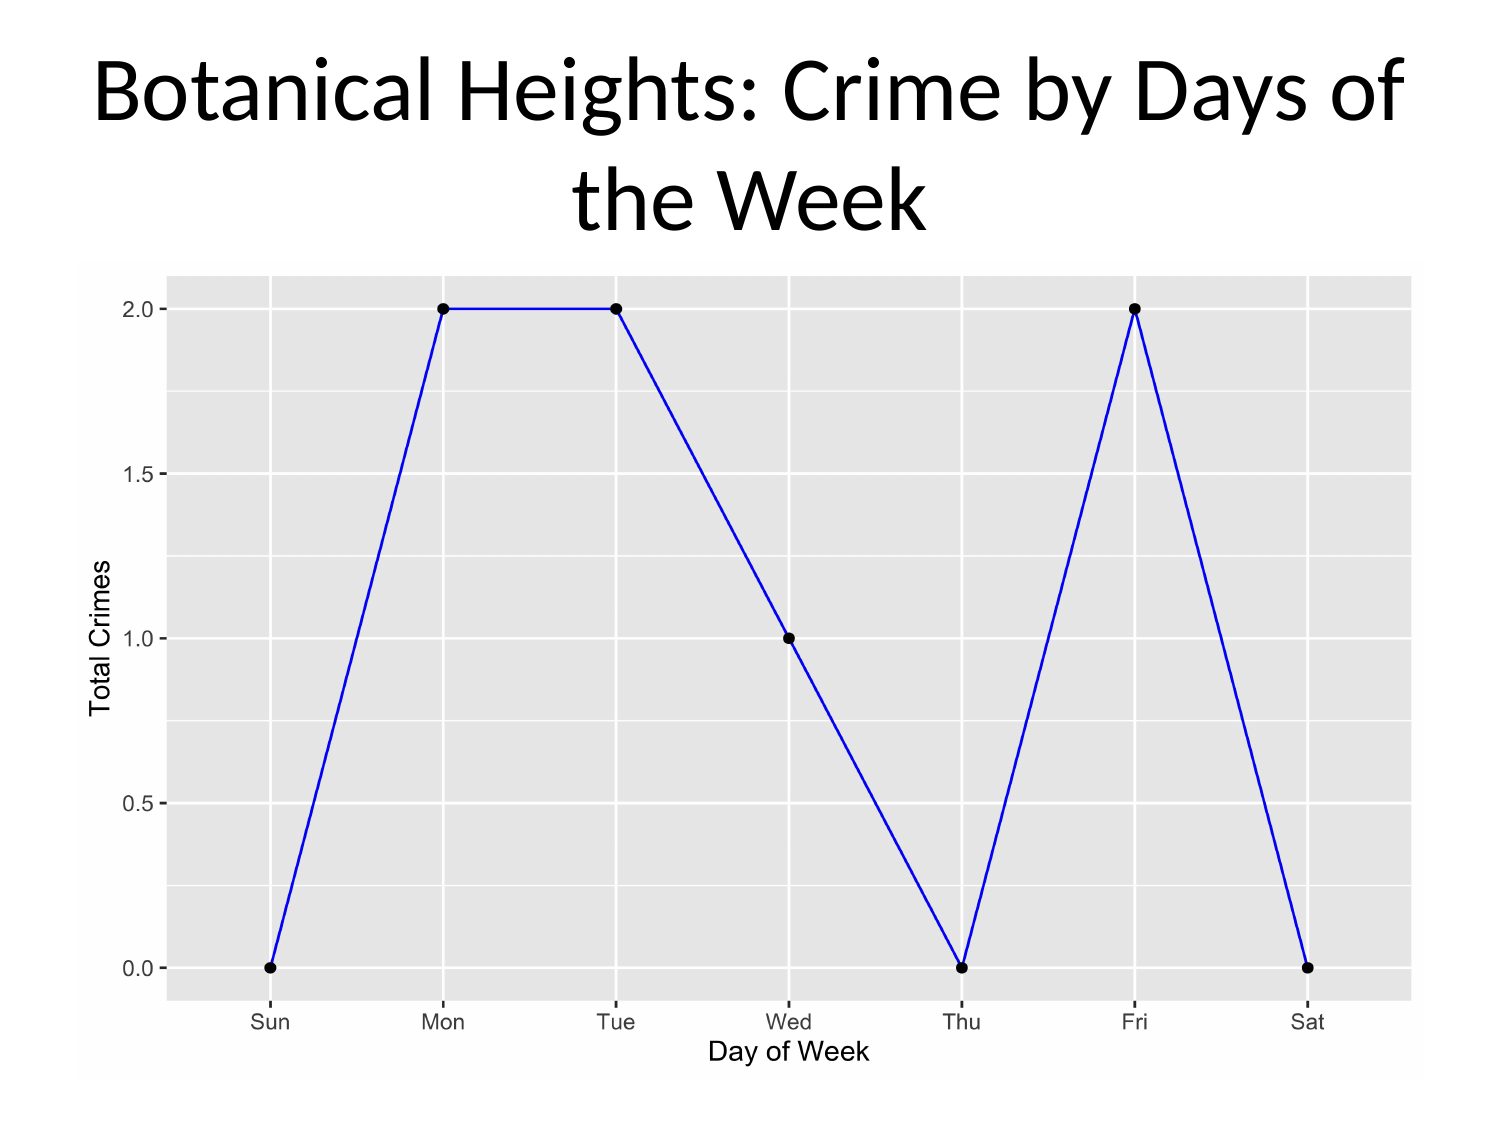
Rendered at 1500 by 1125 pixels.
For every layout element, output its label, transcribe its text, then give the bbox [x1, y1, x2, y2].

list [74, 262, 1426, 1081]
title Botanical Heights: Crime by Days of the Week [75, 45, 1425, 233]
